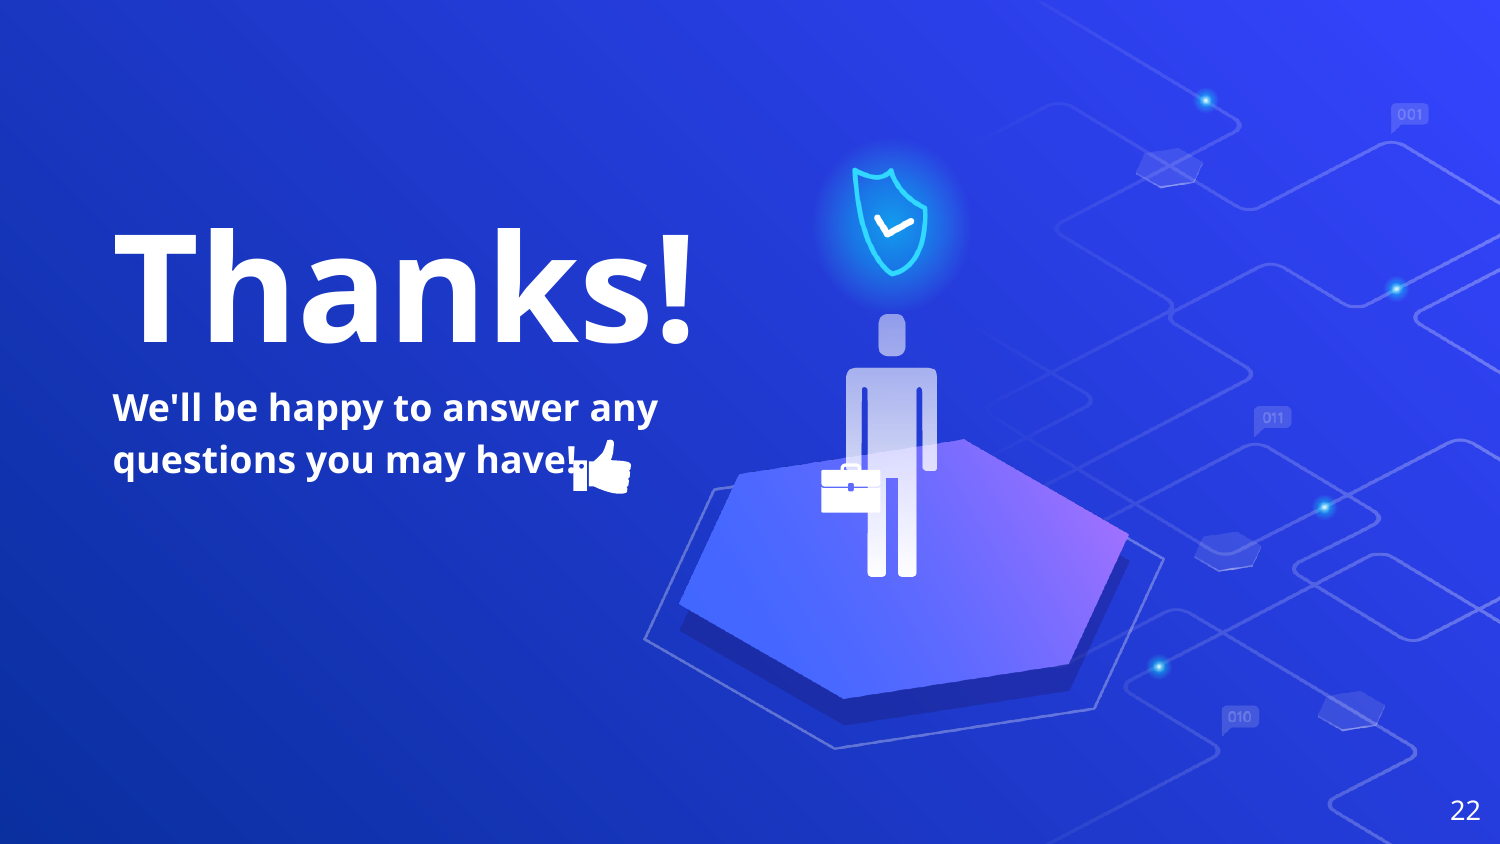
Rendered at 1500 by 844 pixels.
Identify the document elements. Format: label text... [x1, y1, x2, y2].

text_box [821, 463, 881, 514]
picture [0, 0, 1500, 844]
slide_number ‹#› [1391, 779, 1482, 844]
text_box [573, 439, 632, 494]
title Thanks! [112, 220, 706, 373]
subtitle We'll be happy to answer any questions you may have! [112, 377, 706, 624]
